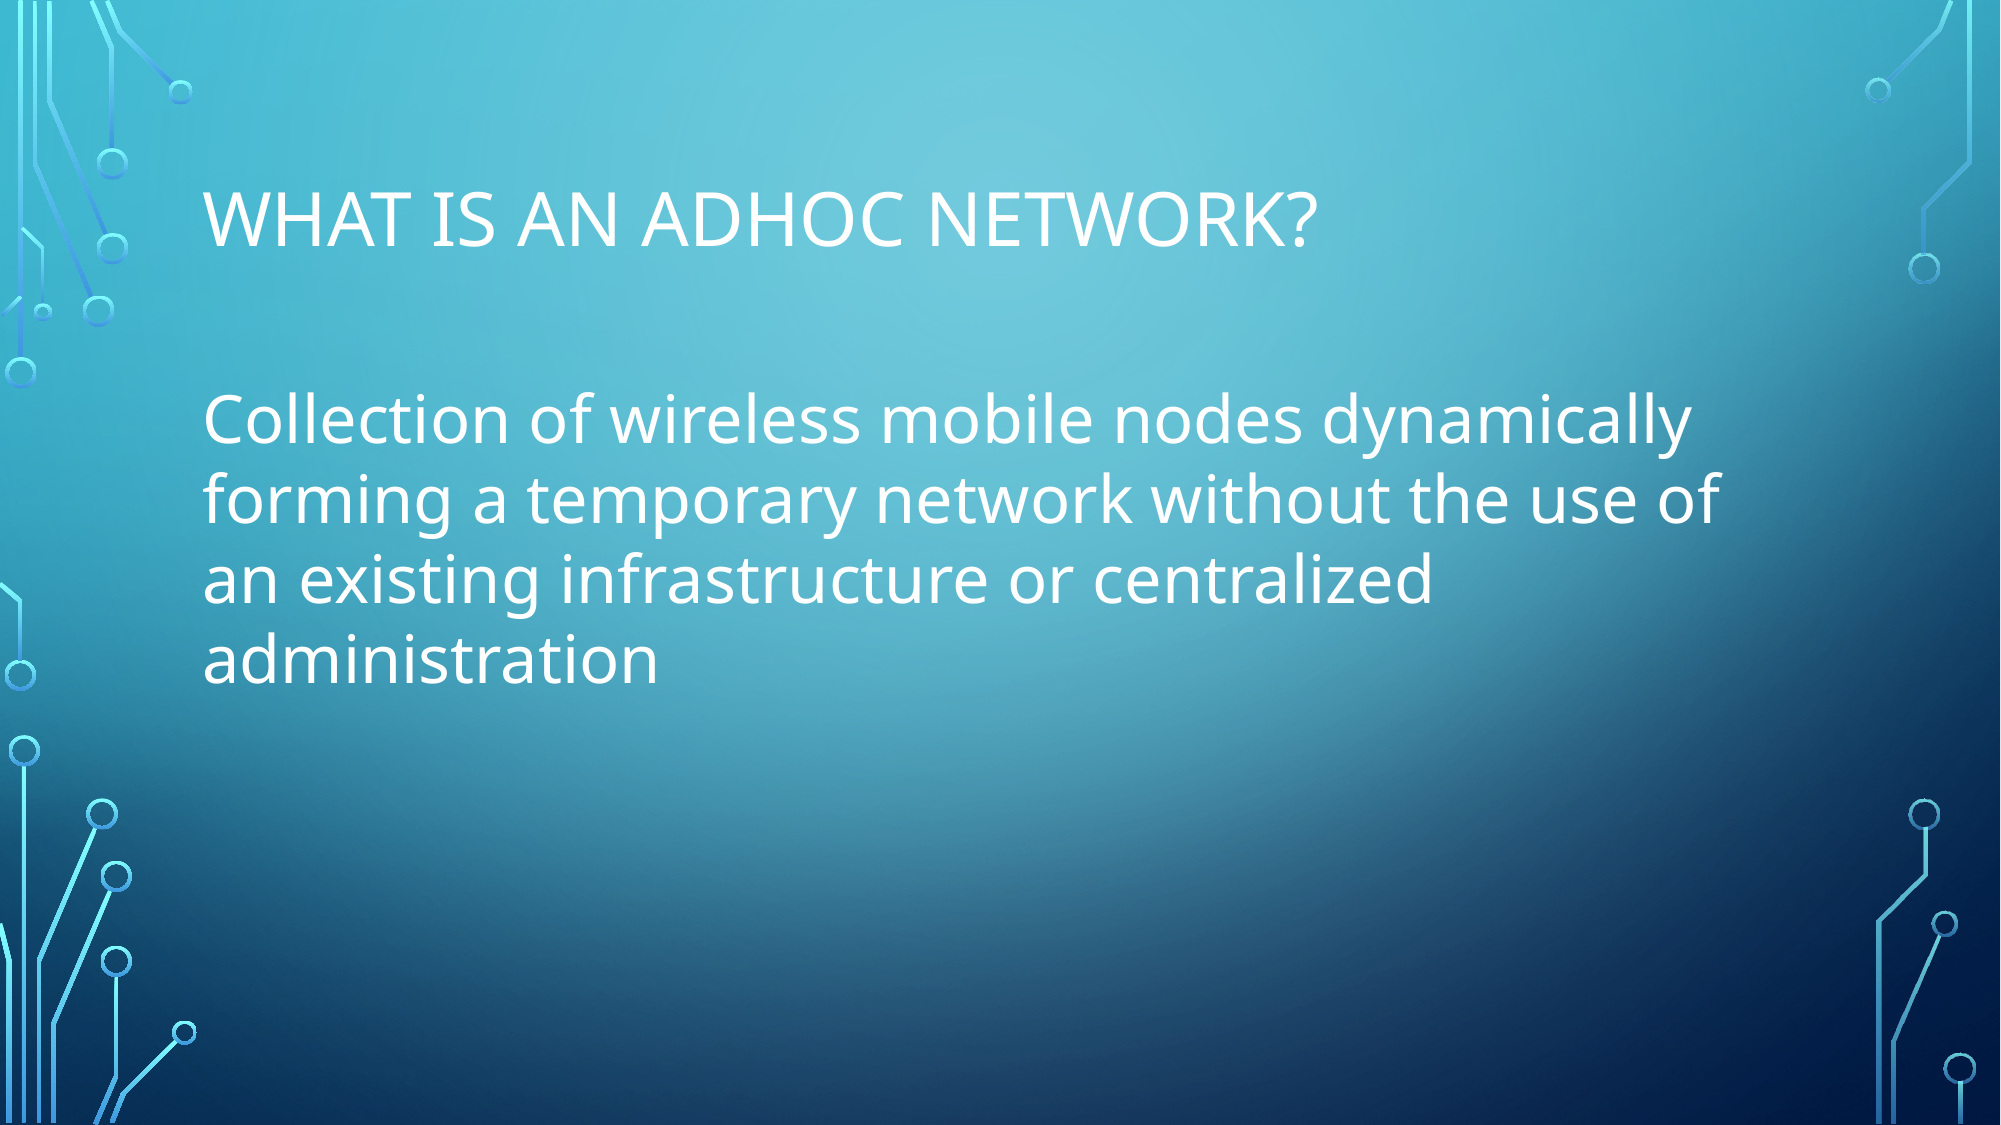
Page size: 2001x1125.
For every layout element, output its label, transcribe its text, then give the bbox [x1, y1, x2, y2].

title What is an adhoc network? [187, 101, 1813, 344]
list Collection of wireless mobile nodes dynamically forming a temporary network without the use of an existing infrastructure or centralized administration [187, 369, 1813, 950]
